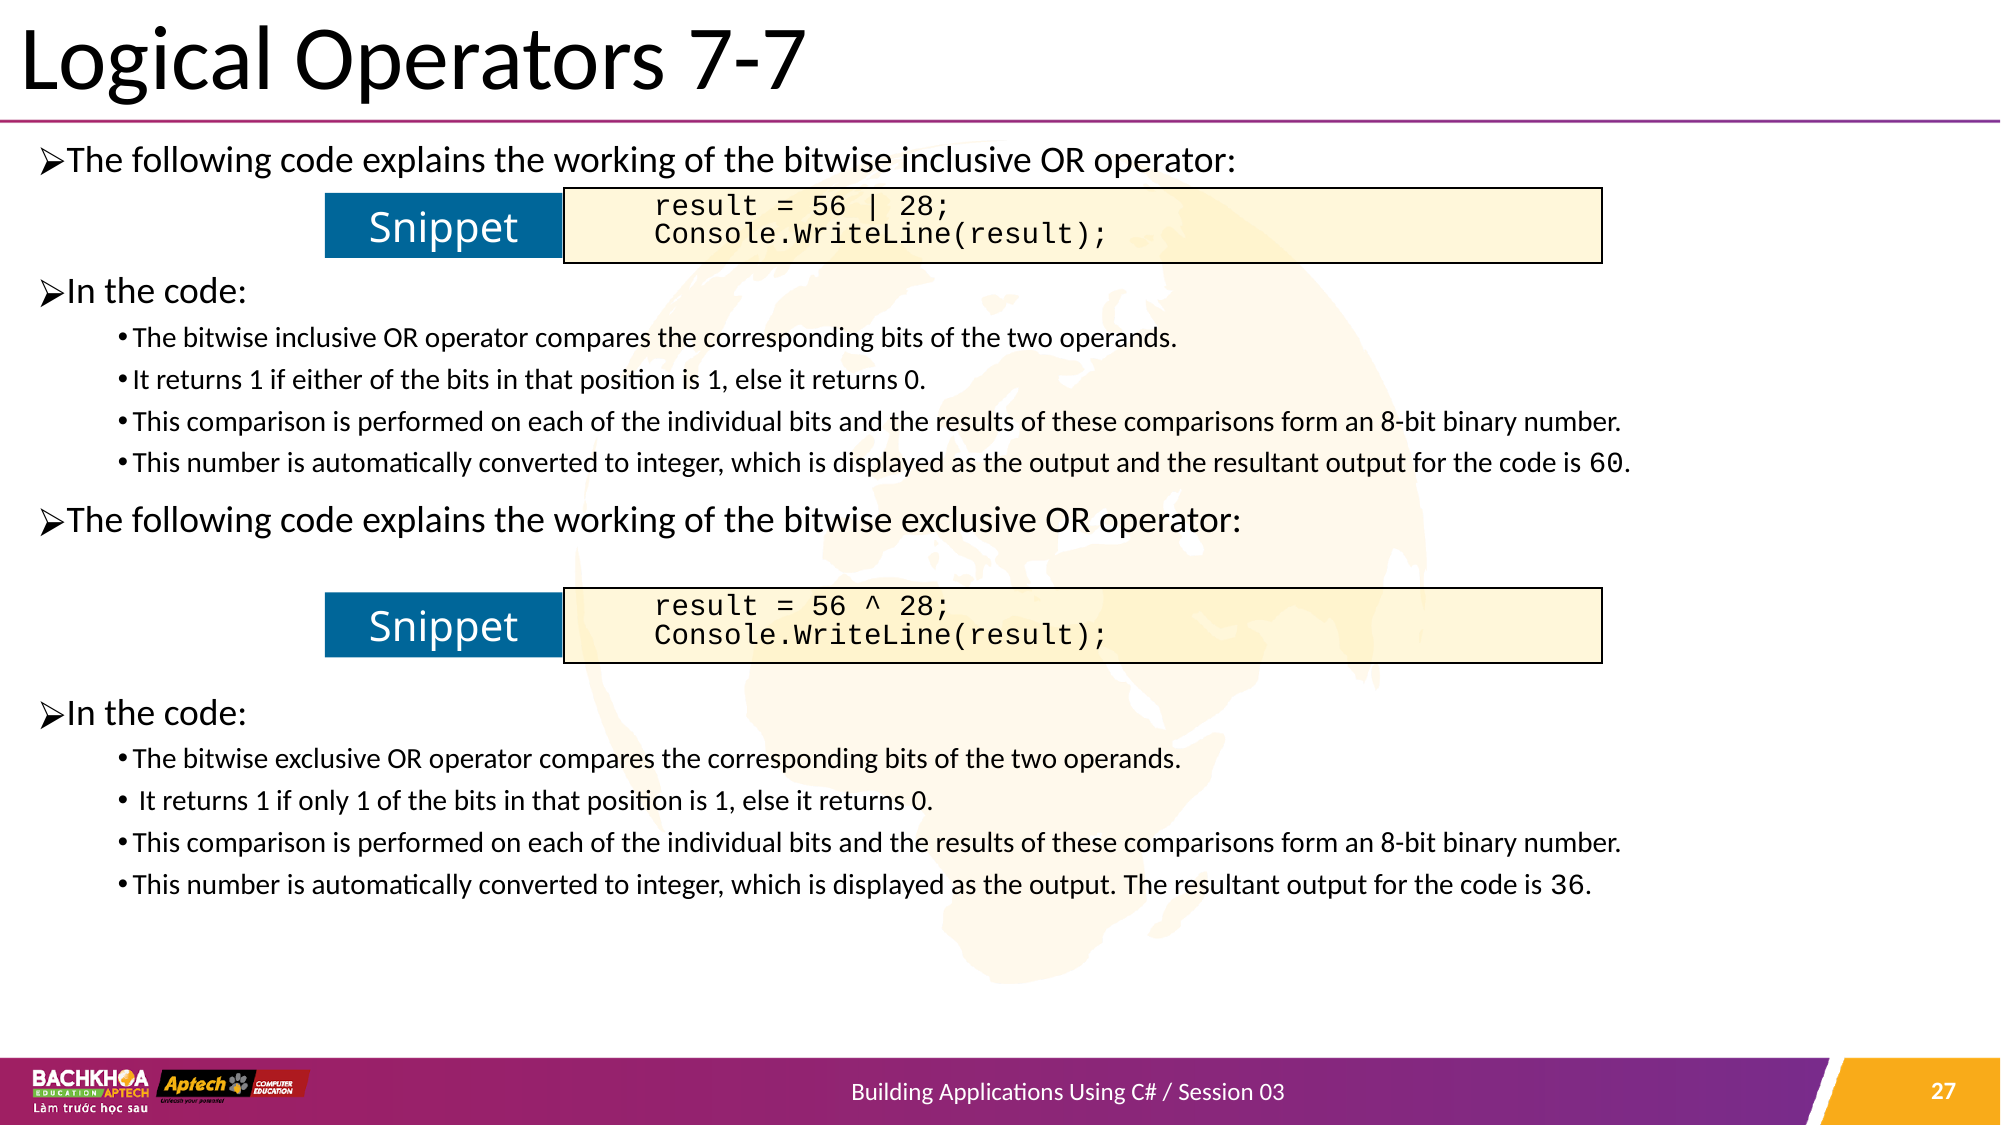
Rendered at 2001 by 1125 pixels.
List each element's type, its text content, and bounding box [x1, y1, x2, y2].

text_box result = 56 | 28; Console.WriteLine(result); [564, 187, 1602, 263]
text_box Snippet [324, 592, 563, 658]
title Logical Operators 7-7 [5, 3, 1993, 116]
text_box result = 56 ^ 28; Console.WriteLine(result); [564, 588, 1602, 664]
picture [0, 0, 2001, 1125]
text_box Snippet [324, 192, 563, 258]
slide_number ‹#› [1899, 1059, 1988, 1120]
footer Building Applications Using C# / Session 03 [324, 1060, 1813, 1120]
list The following code explains the working of the bitwise inclusive OR operator: In the code: The bitwise inclusive OR operator compares the corresponding bits of the two operands. It returns 1 if either of the bits in that position is 1, else it returns 0. This comparison is performed on each of the individual bits and the results of these comparisons form an 8-bit binary number. This number is automatically converted to integer, which is displayed as the output and the resultant output for the code is 60. The following code explains the working of the bitwise exclusive OR operator: In the code: The bitwise exclusive OR operator compares the corresponding bits of the two operands. It returns 1 if only 1 of the bits in that position is 1, else it returns 0. This comparison is performed on each of the individual bits and the results of these comparisons form an 8-bit binary number. This number is automatically converted to integer, which is displayed as the output. The resultant output for the code is 36. [5, 125, 1993, 1014]
